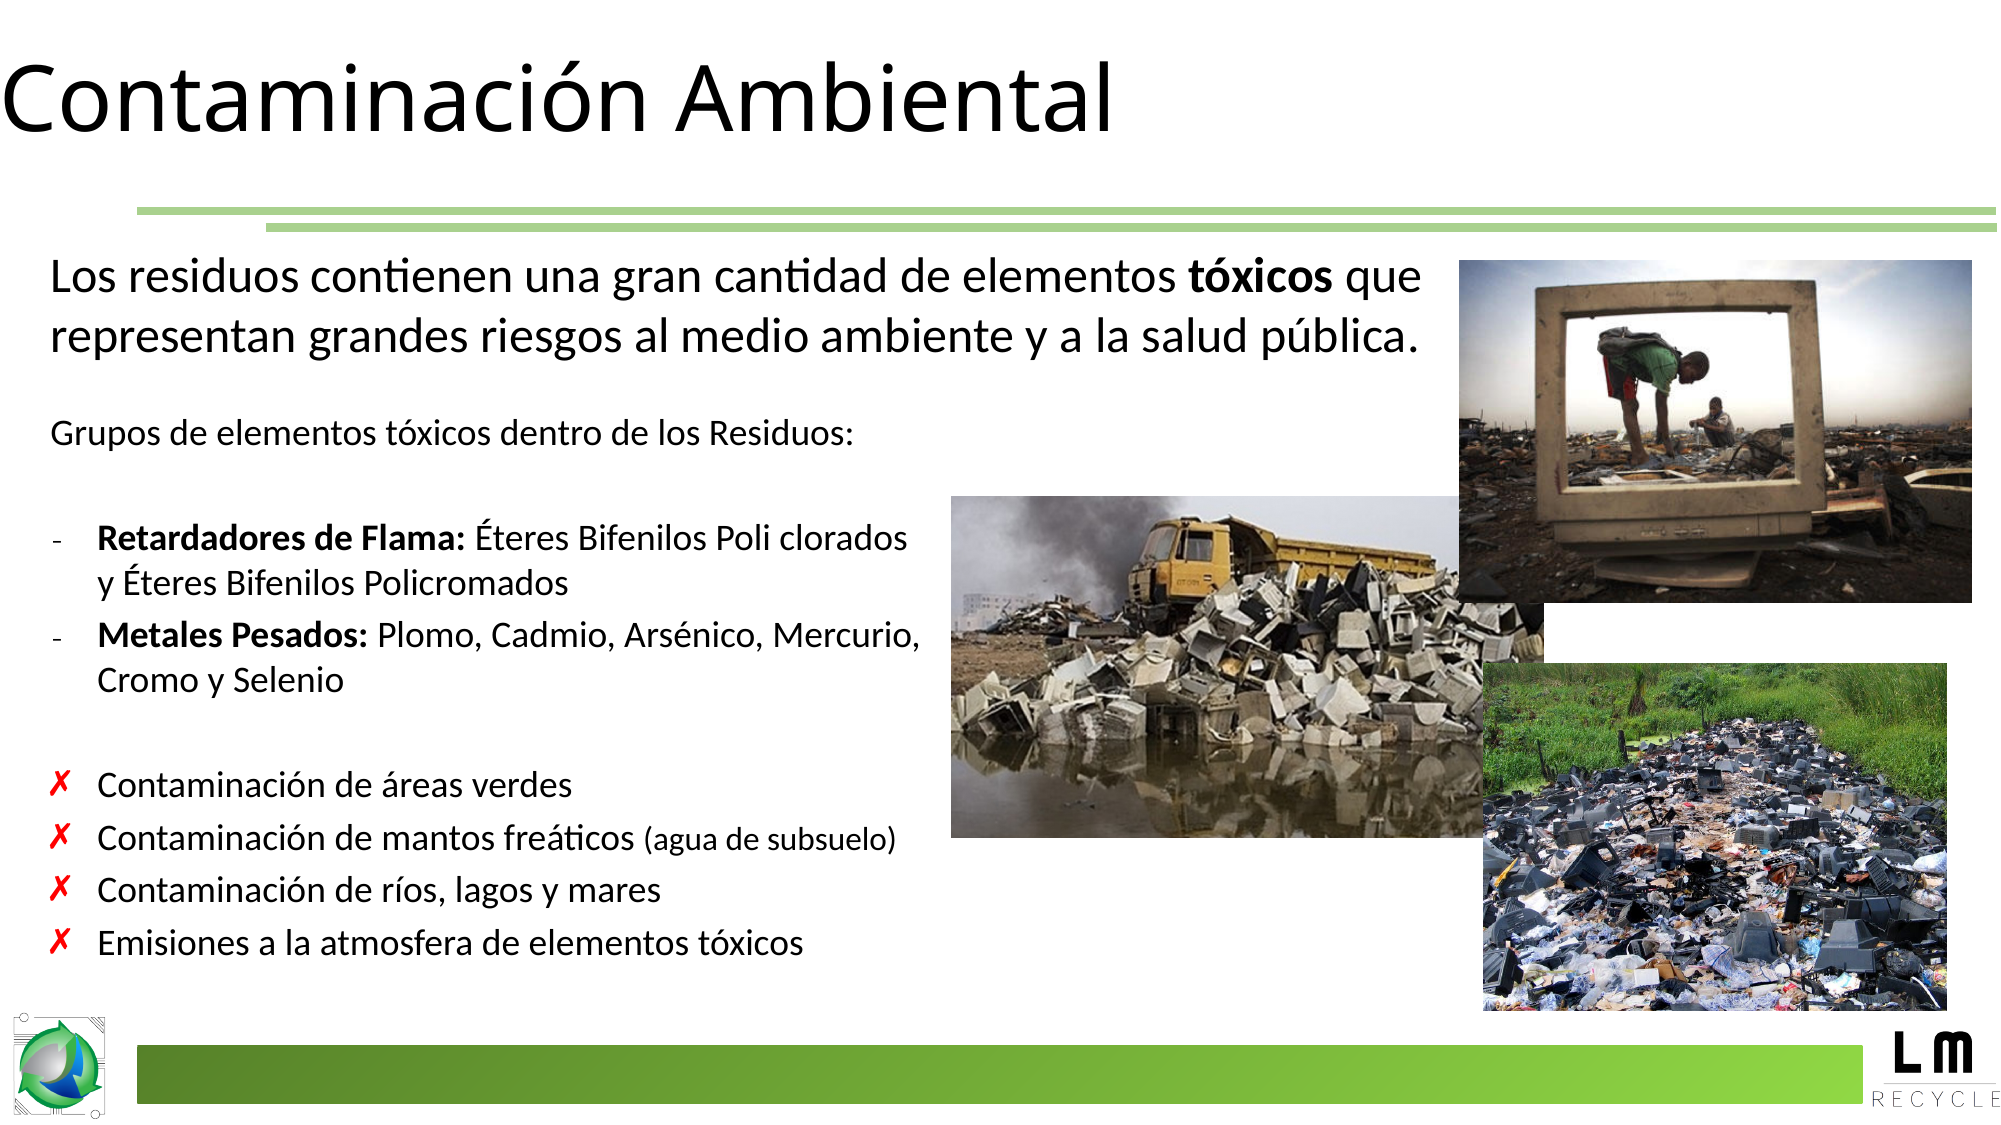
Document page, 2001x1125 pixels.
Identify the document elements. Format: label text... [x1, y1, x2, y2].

text_box Contaminación Ambiental [0, 32, 1133, 158]
text_box Grupos de elementos tóxicos dentro de los Residuos: Retardadores de Flama: Éteres Bifenilos Poli clorados y Éteres Bifenilos Policromados Metales Pesados: Plomo, Cadmio, Arsénico, Mercurio, Cromo y Selenio Contaminación de áreas verdes Contaminación de mantos freáticos (agua de subsuelo) Contaminación de ríos, lagos y mares Emisiones a la atmosfera de elementos tóxicos [35, 400, 940, 1036]
picture [951, 260, 1972, 1011]
text_box Los residuos contienen una gran cantidad de elementos tóxicos que representan grandes riesgos al medio ambiente y a la salud pública. [35, 235, 1457, 370]
text_box [79, 621, 951, 677]
